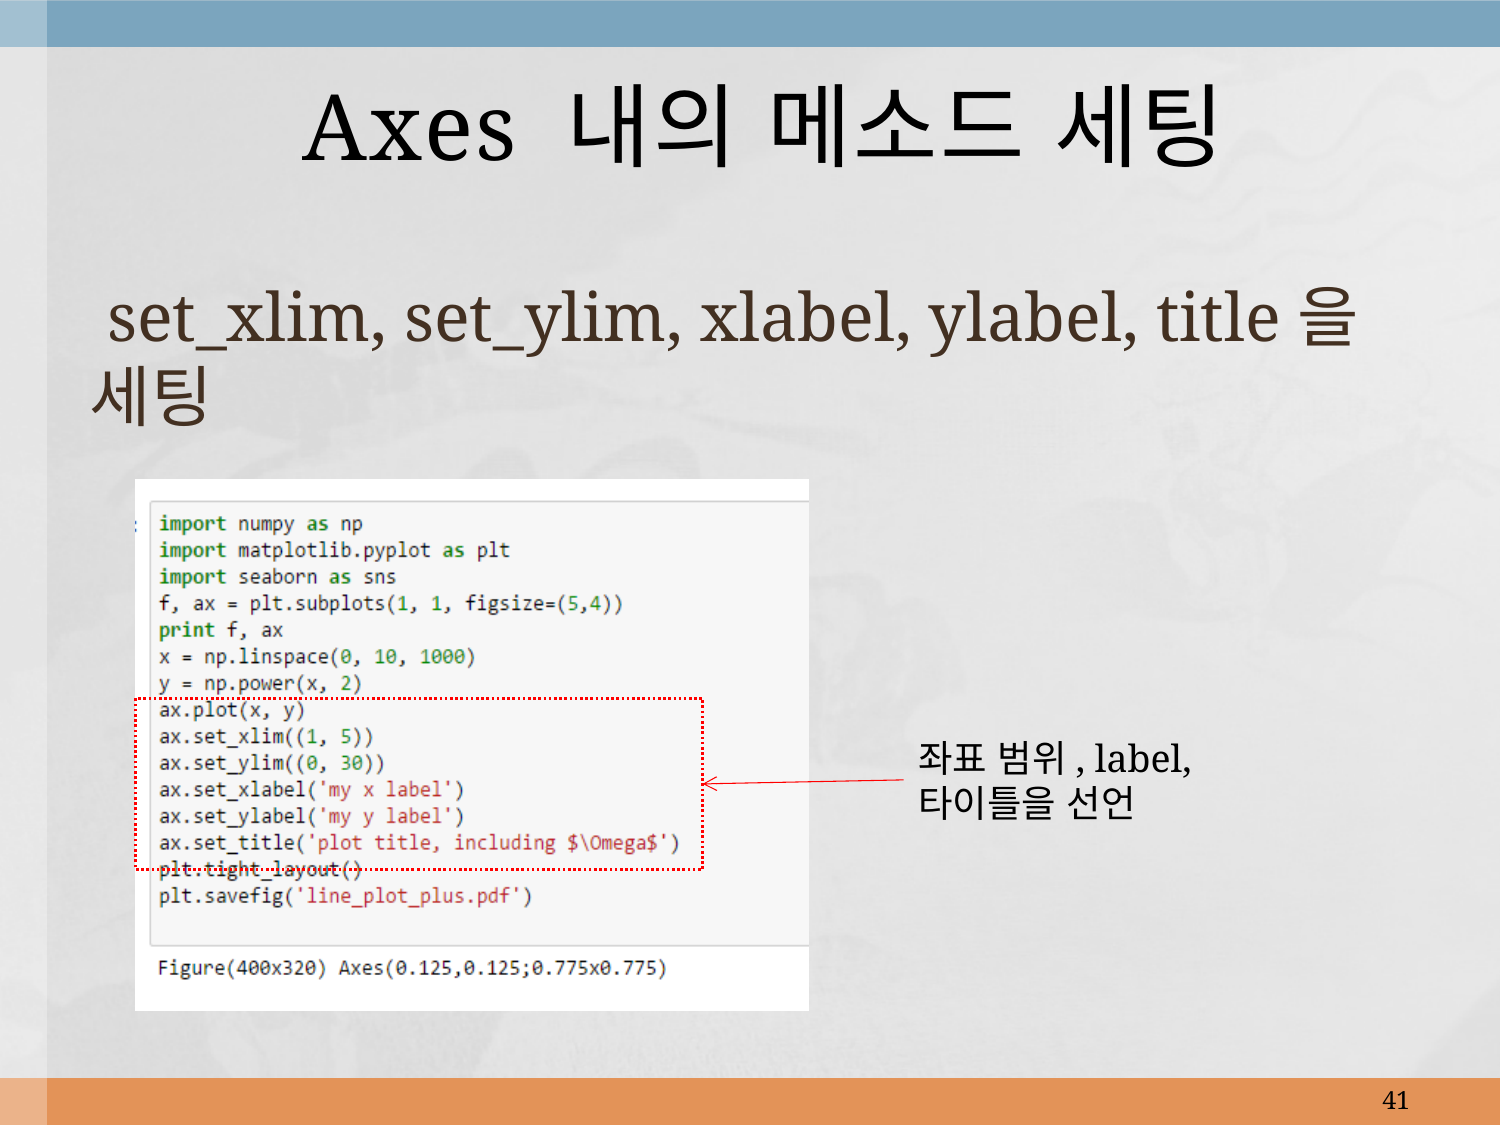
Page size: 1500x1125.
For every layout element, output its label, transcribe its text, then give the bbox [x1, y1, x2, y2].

picture [135, 479, 810, 1011]
title Axes 내의 메소드 세팅 [49, 46, 1454, 202]
list set_xlim, set_ylim, xlabel, ylabel, title을 세팅 [75, 267, 1425, 539]
slide_number 41 [1074, 1078, 1425, 1125]
text_box 좌표 범위, label, 타이틀을 선언 [903, 727, 1341, 833]
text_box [702, 780, 904, 784]
